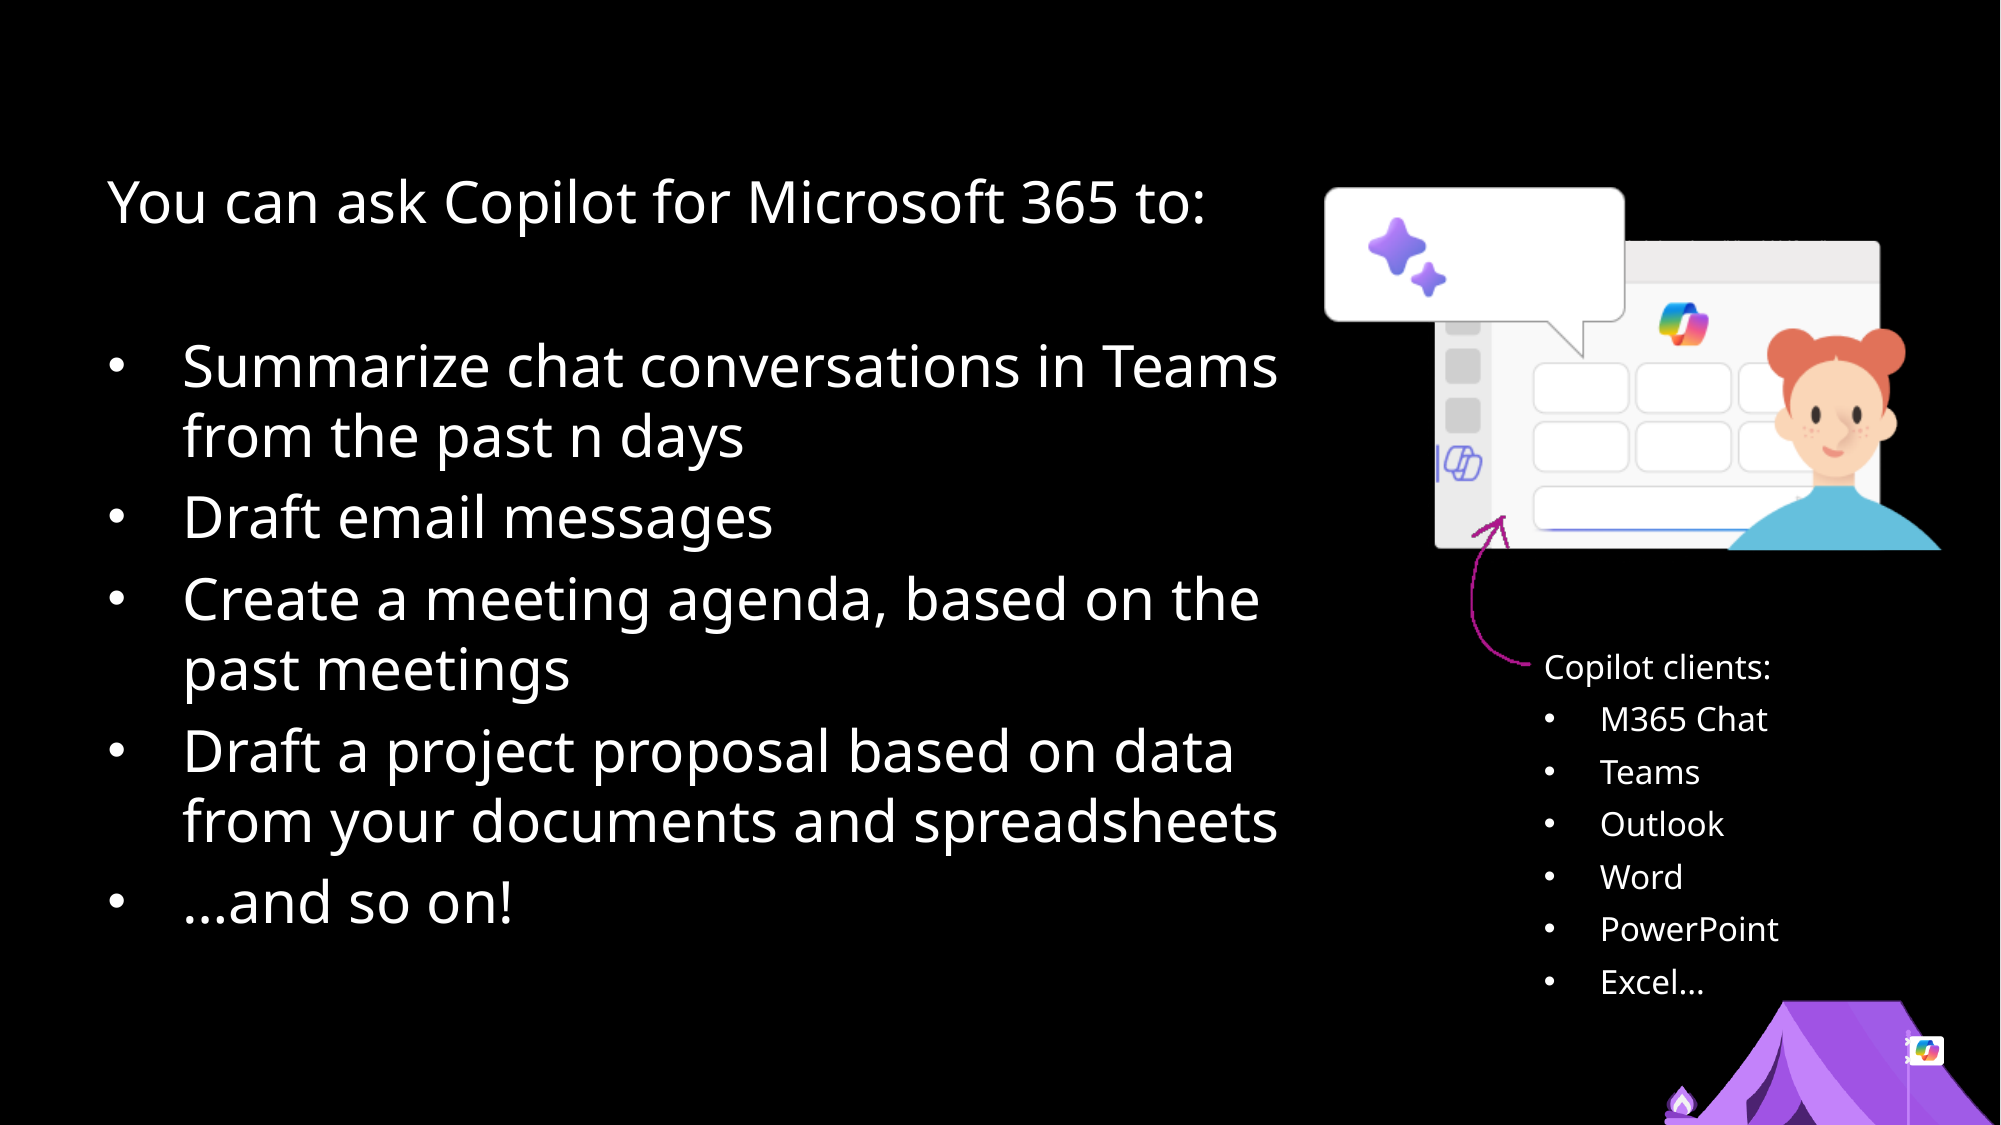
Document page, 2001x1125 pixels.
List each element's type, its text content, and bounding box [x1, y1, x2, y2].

list You can ask Copilot for Microsoft 365 to: Summarize chat conversations in Teams from the past n days Draft email messages Create a meeting agenda, based on the past meetings Draft a project proposal based on data from your documents and spreadsheets …and so on! [107, 165, 1325, 1125]
text_box Copilot clients: M365 Chat Teams Outlook Word PowerPoint Excel… [1543, 646, 1780, 1001]
picture [0, 0, 2001, 1125]
